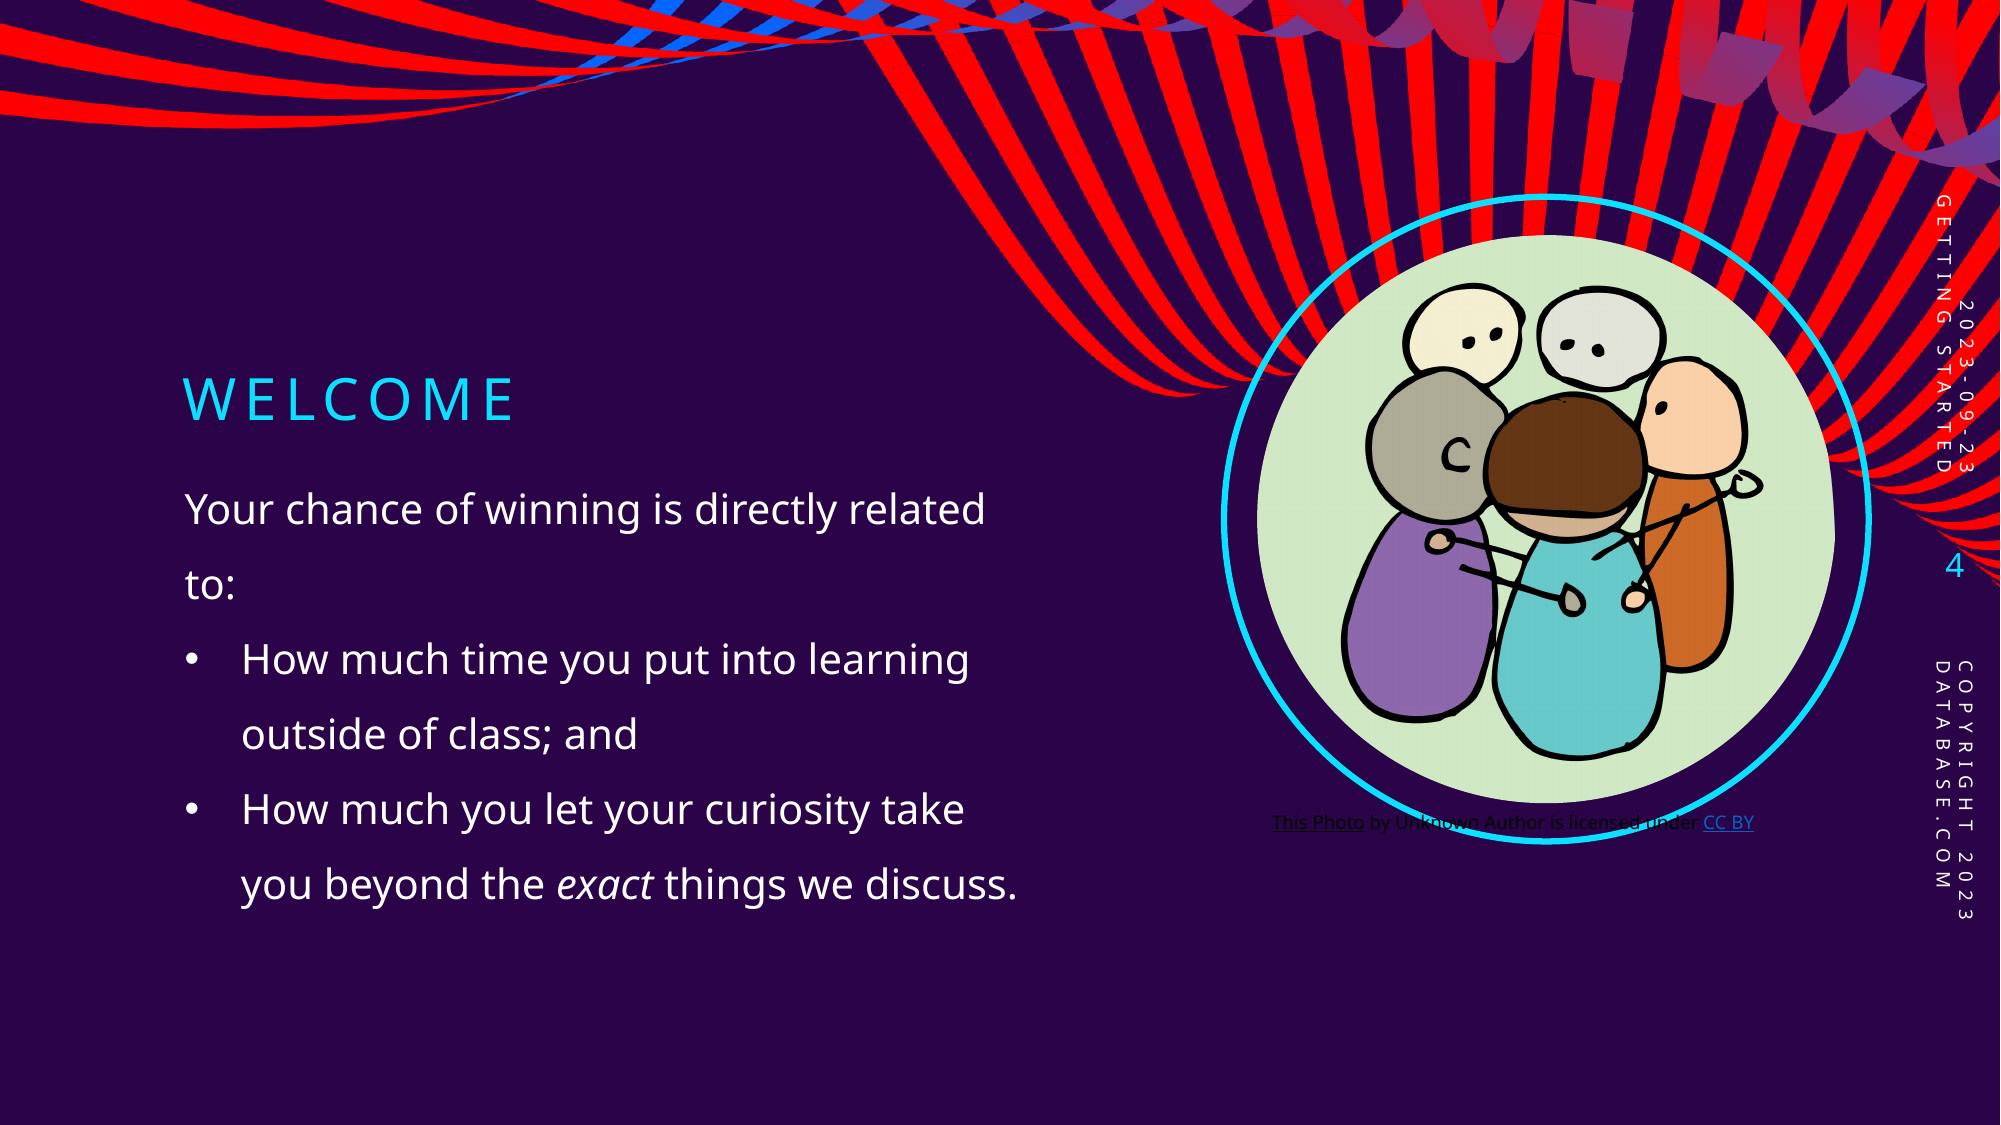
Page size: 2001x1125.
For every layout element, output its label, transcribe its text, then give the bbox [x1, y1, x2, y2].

picture [0, 0, 2000, 1125]
footer 2023-09-23 Getting started [1926, 33, 1987, 489]
slide_number 4 [1889, 519, 1980, 615]
title WELCOME [167, 362, 919, 451]
list Your chance of winning is directly related to: How much time you put into learning outside of class; and How much you let your curiosity take you beyond the exact things we discuss. [169, 450, 1041, 922]
slide_number COPYRIGHT 2023 DATABASE.COM [1925, 645, 1986, 1080]
text_box This Photo by Unknown Author is licensed under CC BY [1257, 804, 1836, 844]
